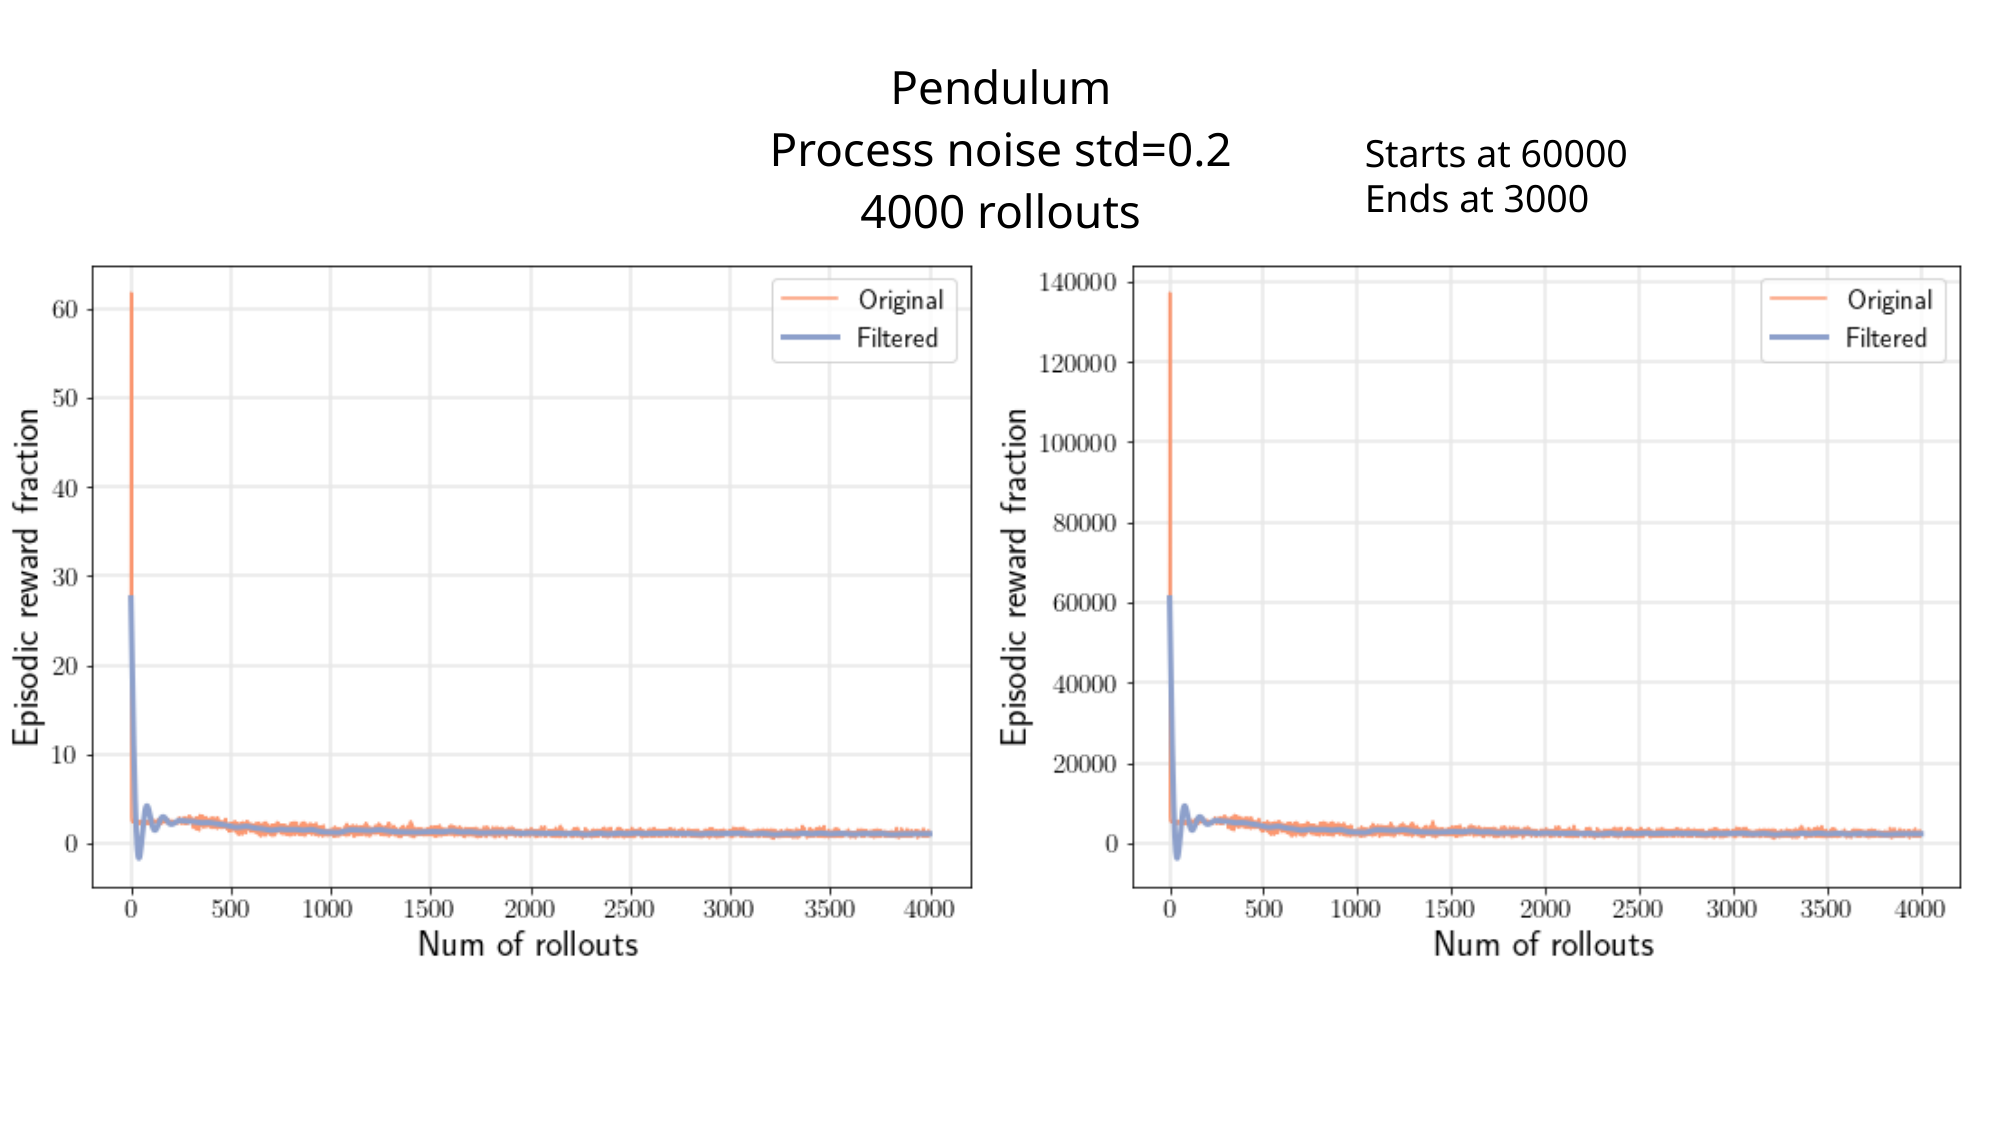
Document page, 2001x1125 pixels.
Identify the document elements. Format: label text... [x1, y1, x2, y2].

text_box Starts at 60000 Ends at 3000 [1350, 122, 1861, 227]
text_box Pendulum Process noise std=0.2 4000 rollouts [139, 49, 1863, 246]
picture [0, 246, 1978, 976]
